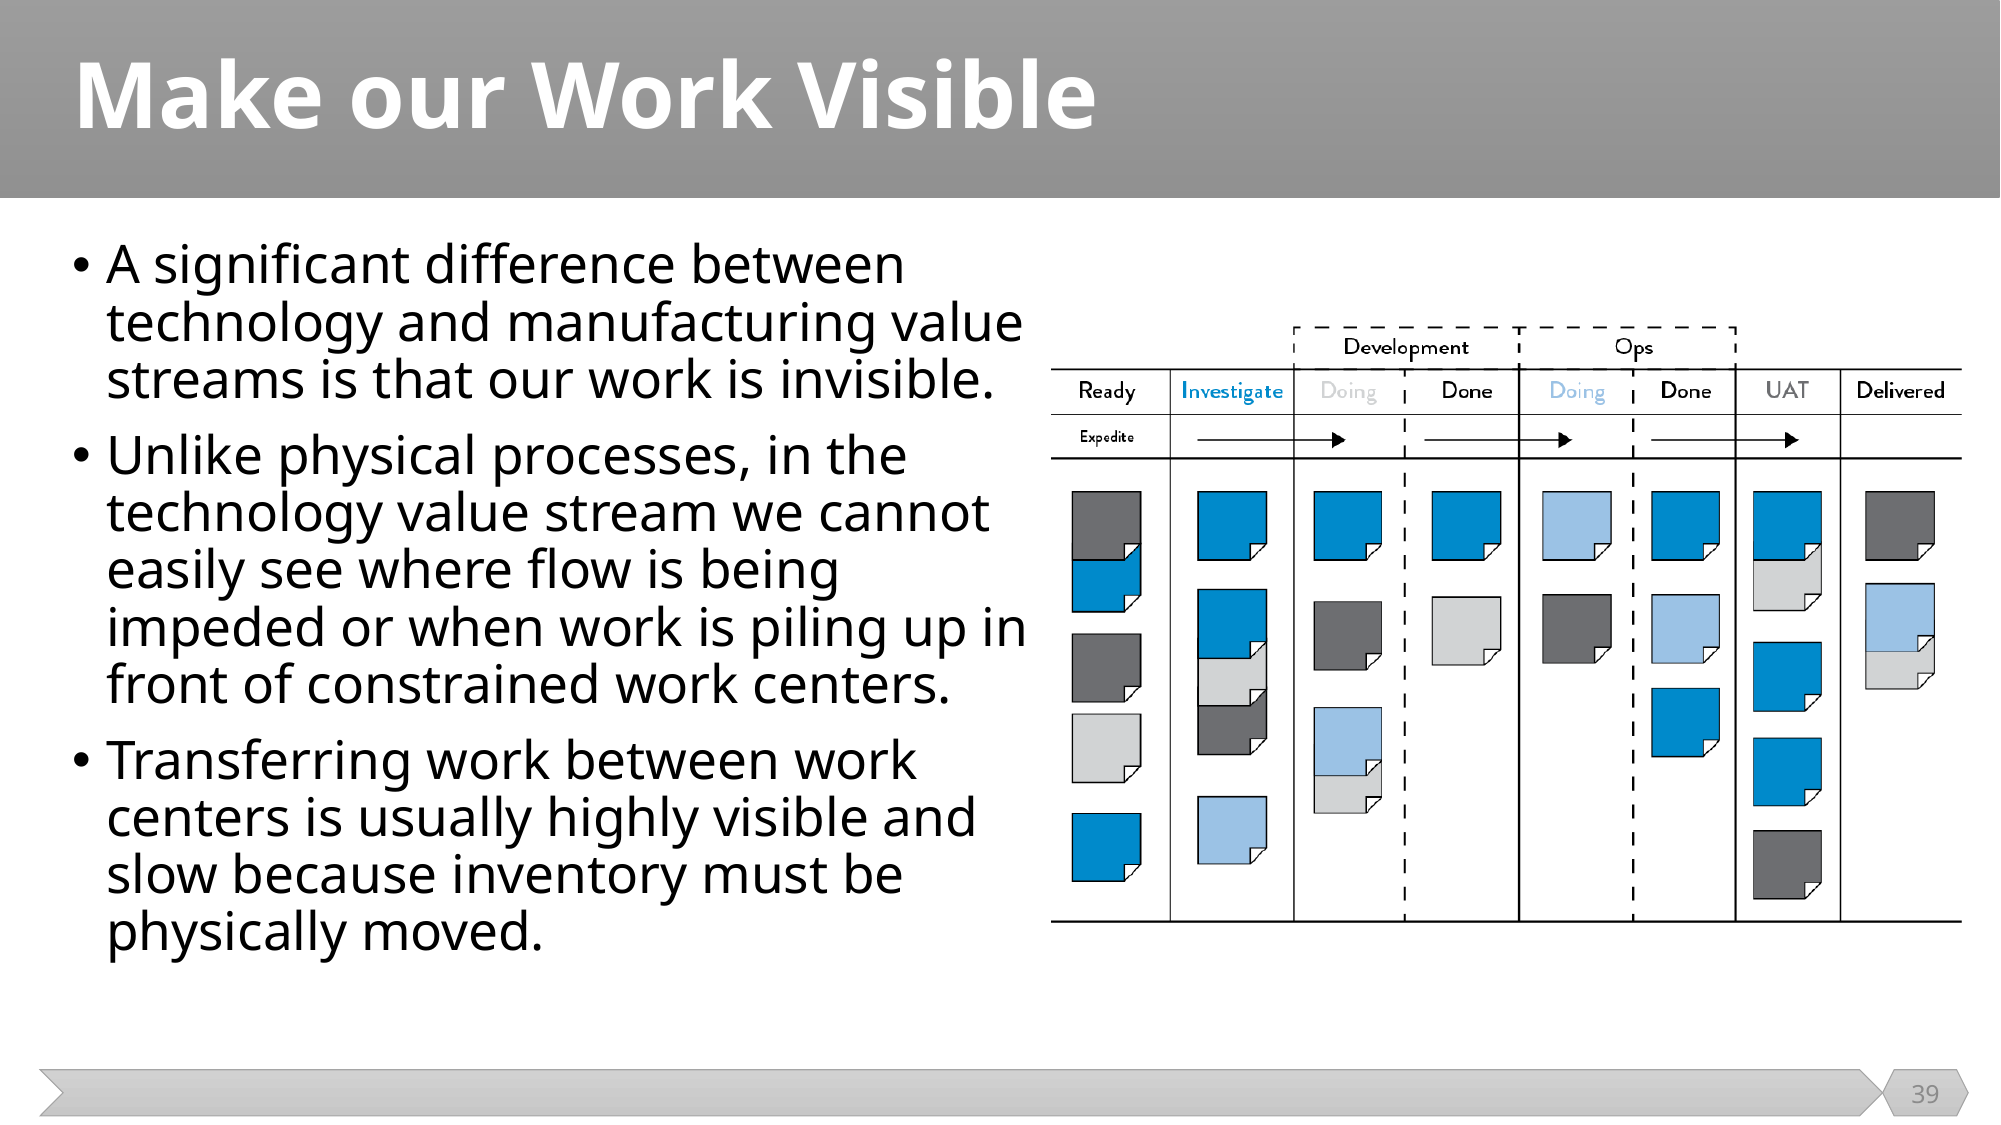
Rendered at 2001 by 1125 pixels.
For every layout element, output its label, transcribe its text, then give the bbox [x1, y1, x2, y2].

picture [1034, 302, 1989, 938]
title Make our Work Visible [56, 0, 1969, 199]
list A significant difference between technology and manufacturing value streams is that our work is invisible. Unlike physical processes, in the technology value stream we cannot easily see where flow is being impeded or when work is piling up in front of constrained work centers. Transferring work between work centers is usually highly visible and slow because inventory must be physically moved. [56, 230, 1047, 1028]
slide_number 39 [1882, 1065, 1969, 1125]
